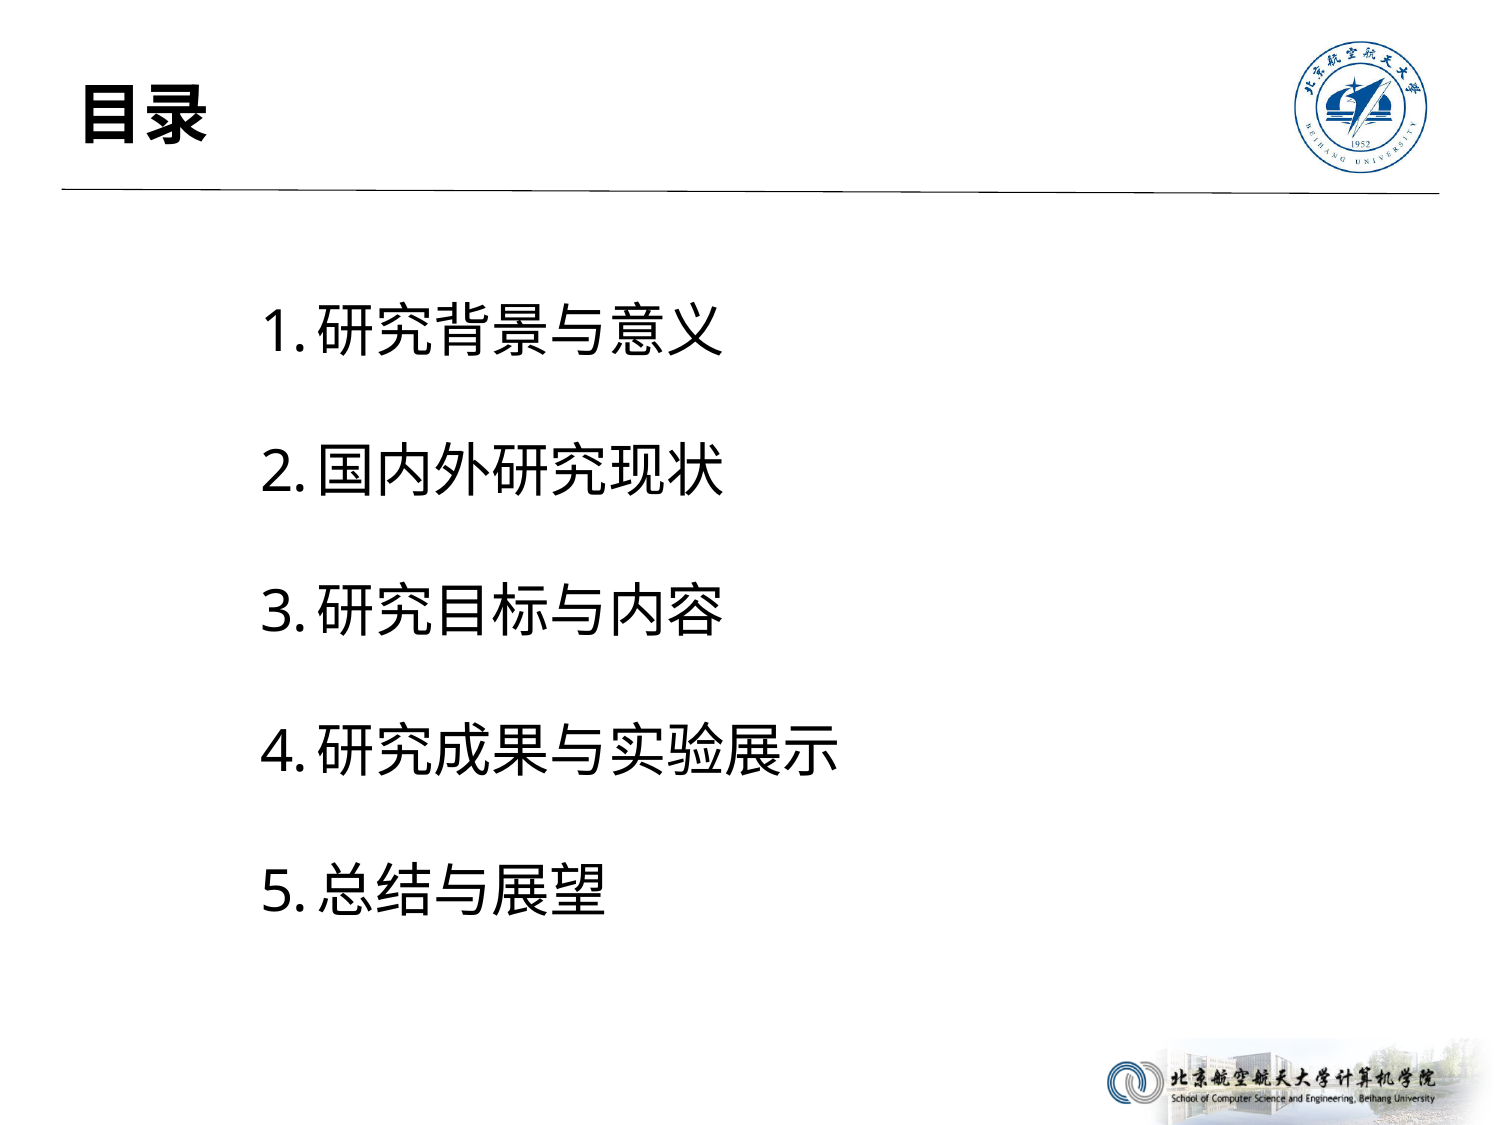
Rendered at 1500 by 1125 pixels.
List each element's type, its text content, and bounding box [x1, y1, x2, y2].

picture [1293, 40, 1428, 174]
text_box 研究背景与意义 国内外研究现状 研究目标与内容 研究成果与实验展示 总结与展望 [245, 286, 1155, 931]
text_box 目录 [61, 64, 292, 160]
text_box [61, 189, 1440, 194]
picture [1082, 1038, 1498, 1125]
